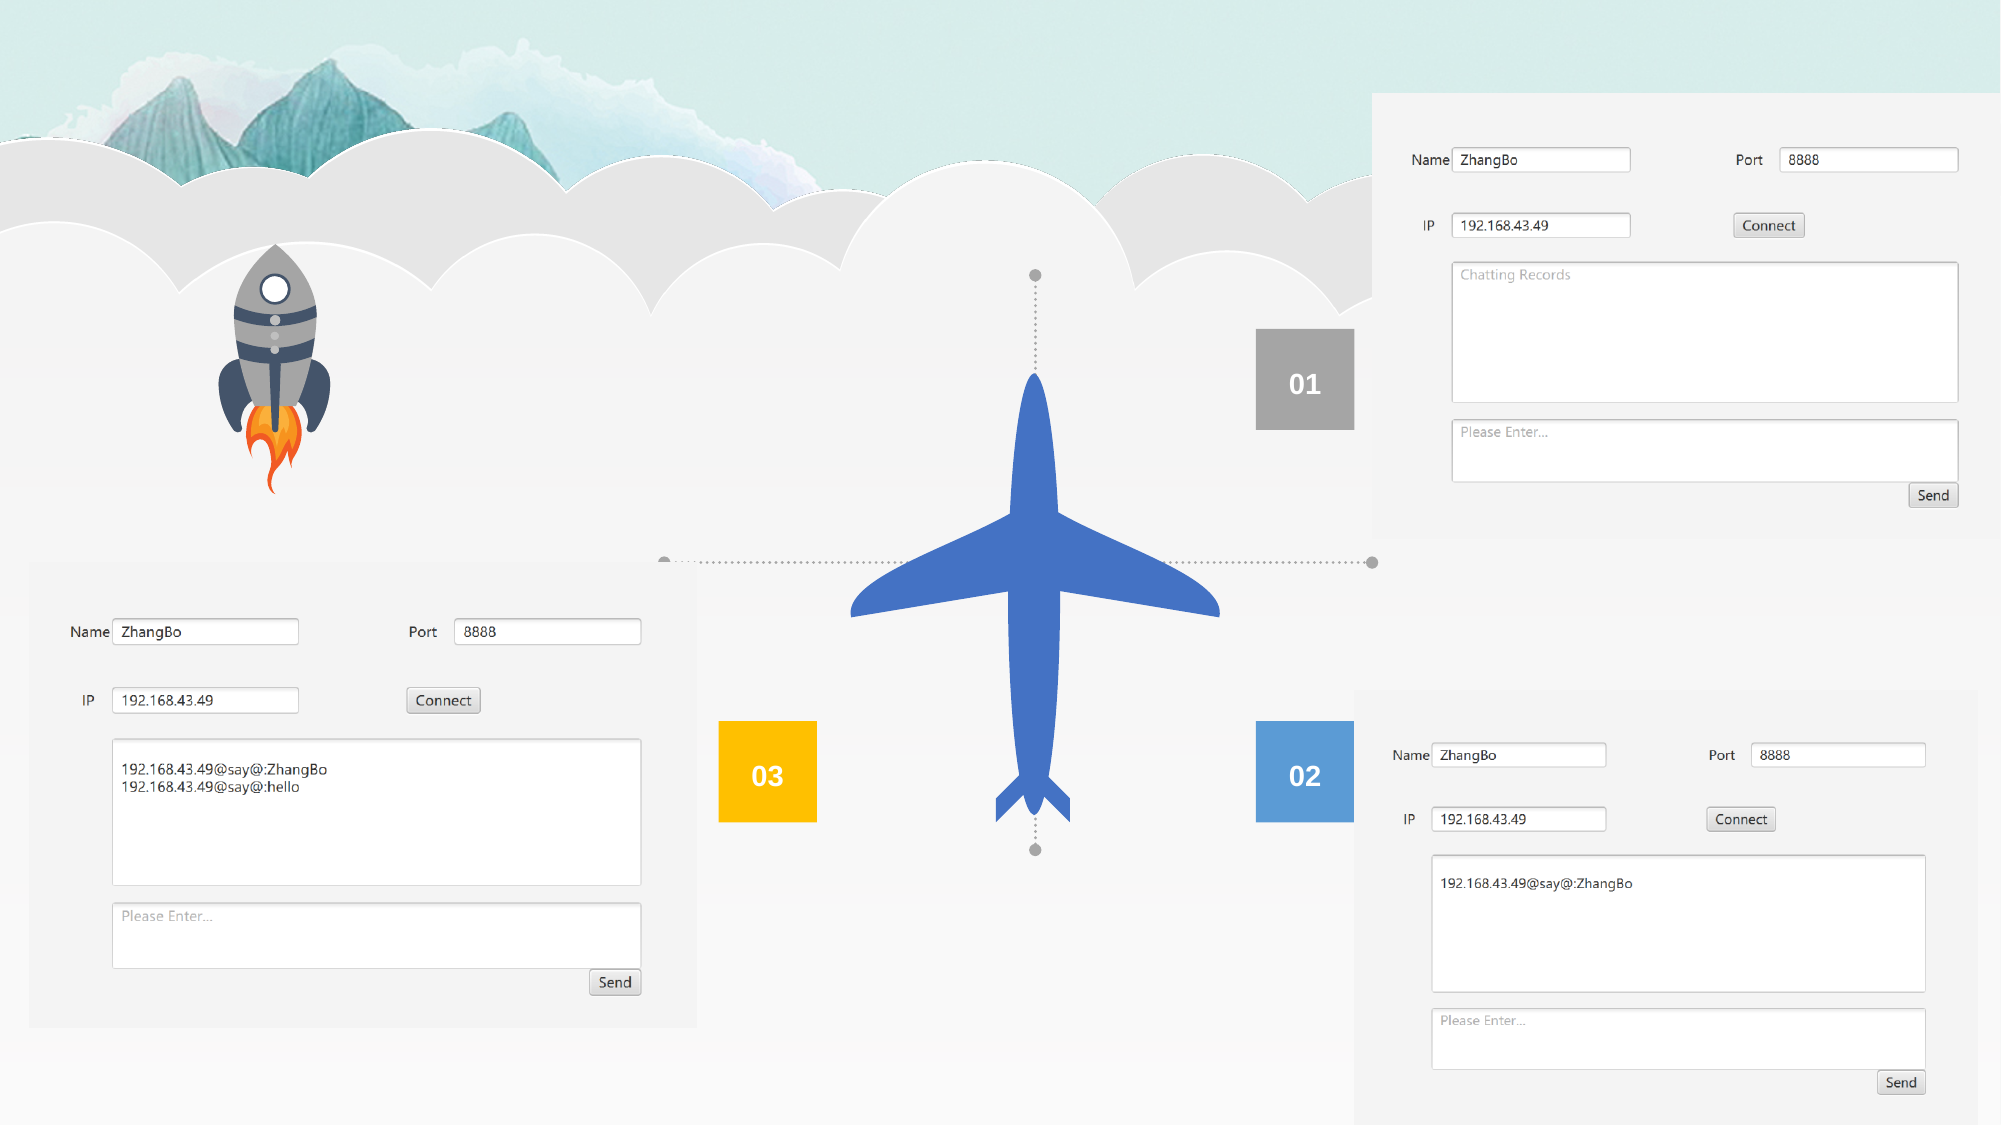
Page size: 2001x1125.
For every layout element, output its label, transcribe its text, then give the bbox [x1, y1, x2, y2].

text_box 01 [1255, 328, 1355, 431]
text_box 02 [1255, 720, 1354, 823]
text_box 03 [717, 720, 818, 823]
picture [0, 0, 2001, 1125]
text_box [218, 244, 331, 495]
text_box [849, 563, 1035, 825]
text_box [906, 371, 1035, 562]
text_box [1036, 563, 1221, 825]
text_box [1036, 373, 1165, 562]
